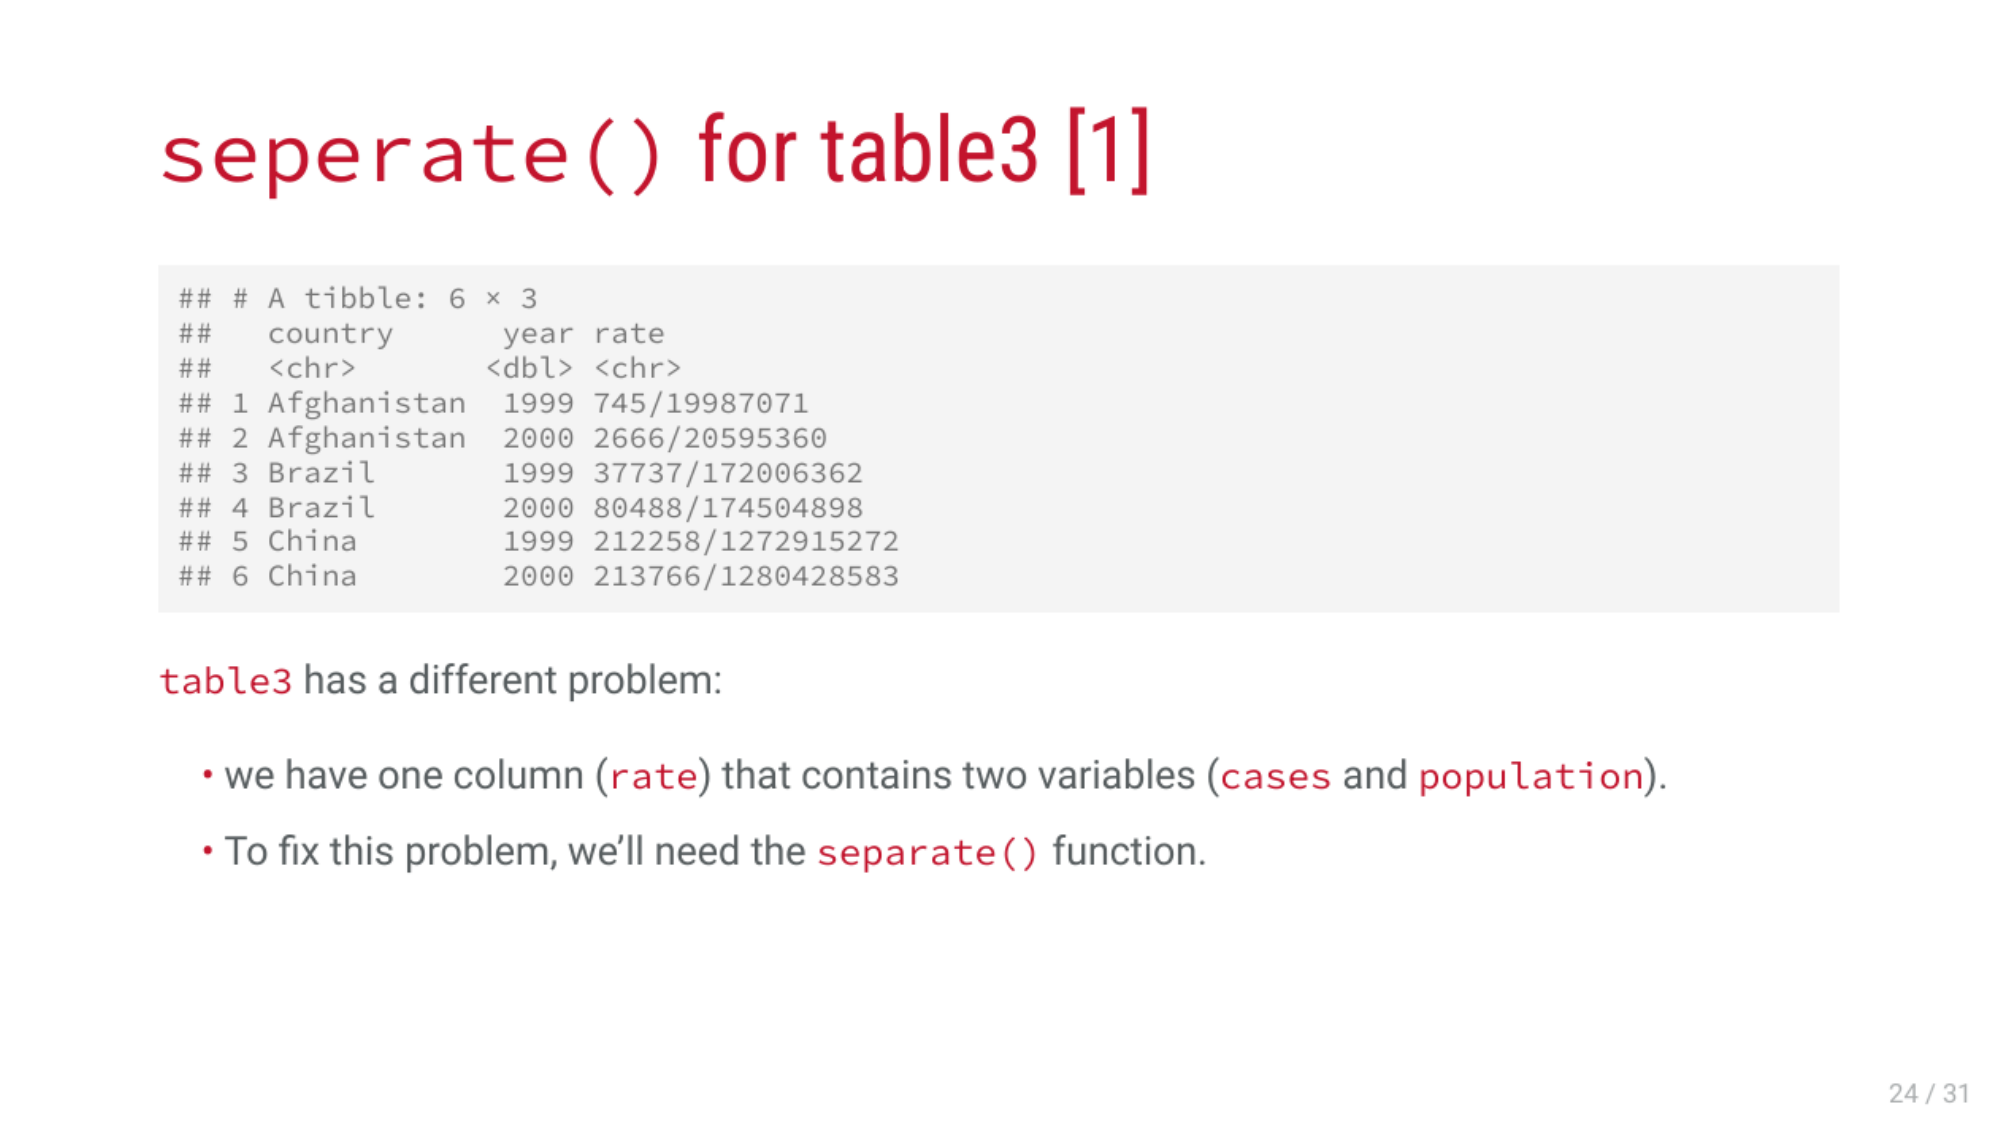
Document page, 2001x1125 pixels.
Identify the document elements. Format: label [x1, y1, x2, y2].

list [0, 0, 2000, 1125]
